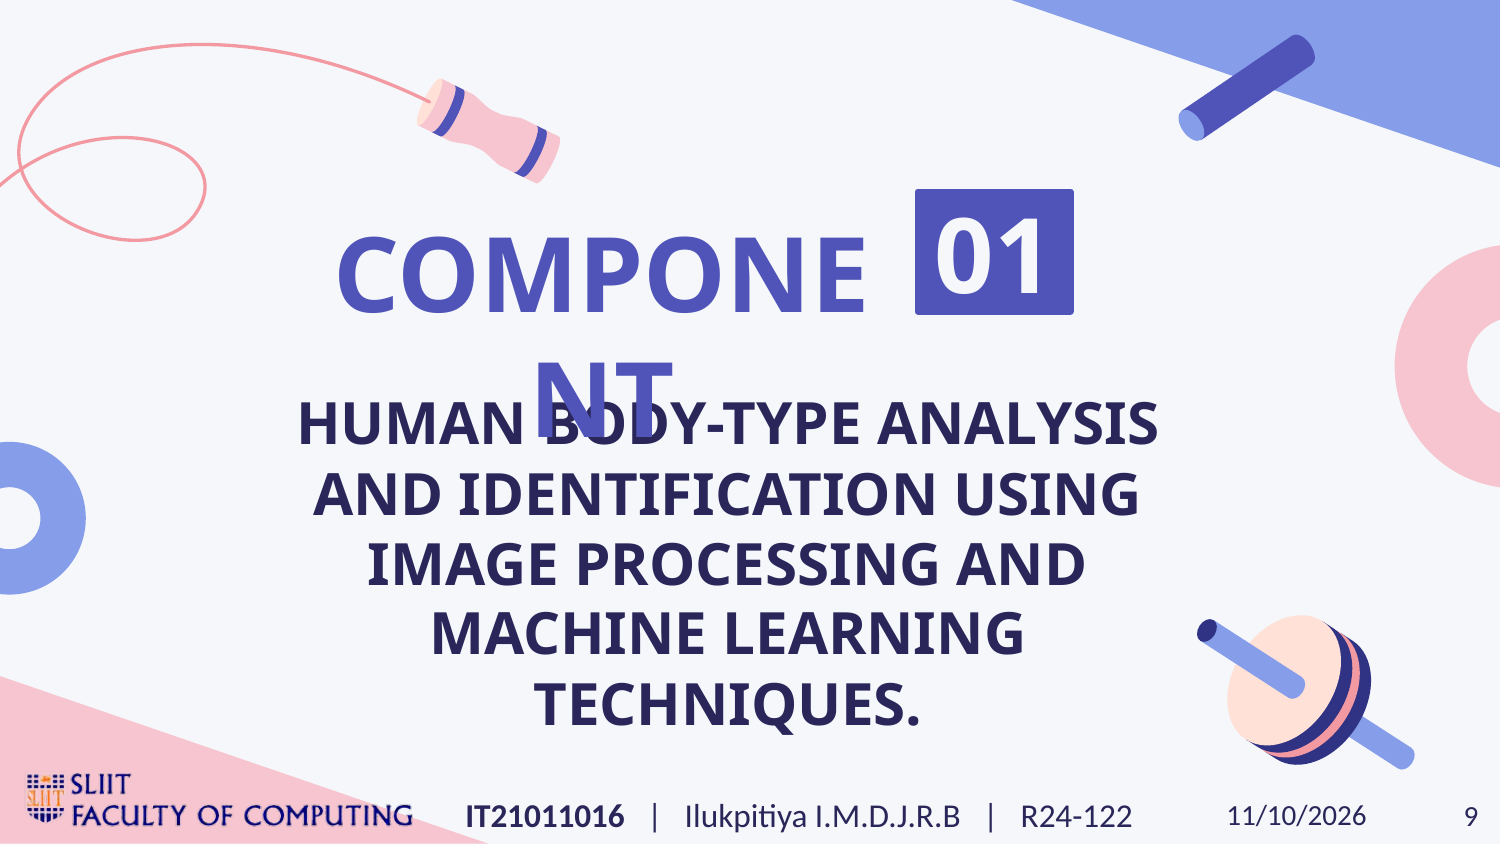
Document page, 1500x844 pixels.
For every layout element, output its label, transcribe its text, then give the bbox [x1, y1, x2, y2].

slide_number 9 [1417, 785, 1494, 844]
title HUMAN BODY-TYPE ANALYSIS AND IDENTIFICATION USING IMAGE PROCESSING AND MACHINE LEARNING TECHNIQUES.​ [270, 371, 1185, 660]
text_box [0, 12, 566, 361]
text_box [1178, 29, 1315, 147]
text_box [1195, 605, 1417, 775]
text_box COMPONENT [569, 193, 918, 288]
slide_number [1196, 784, 1397, 844]
text_box IT21011016 | Ilukpitiya I.M.D.J.R.B | R24-122 [449, 782, 1281, 844]
title 01 [915, 189, 1074, 315]
picture [0, 736, 422, 844]
